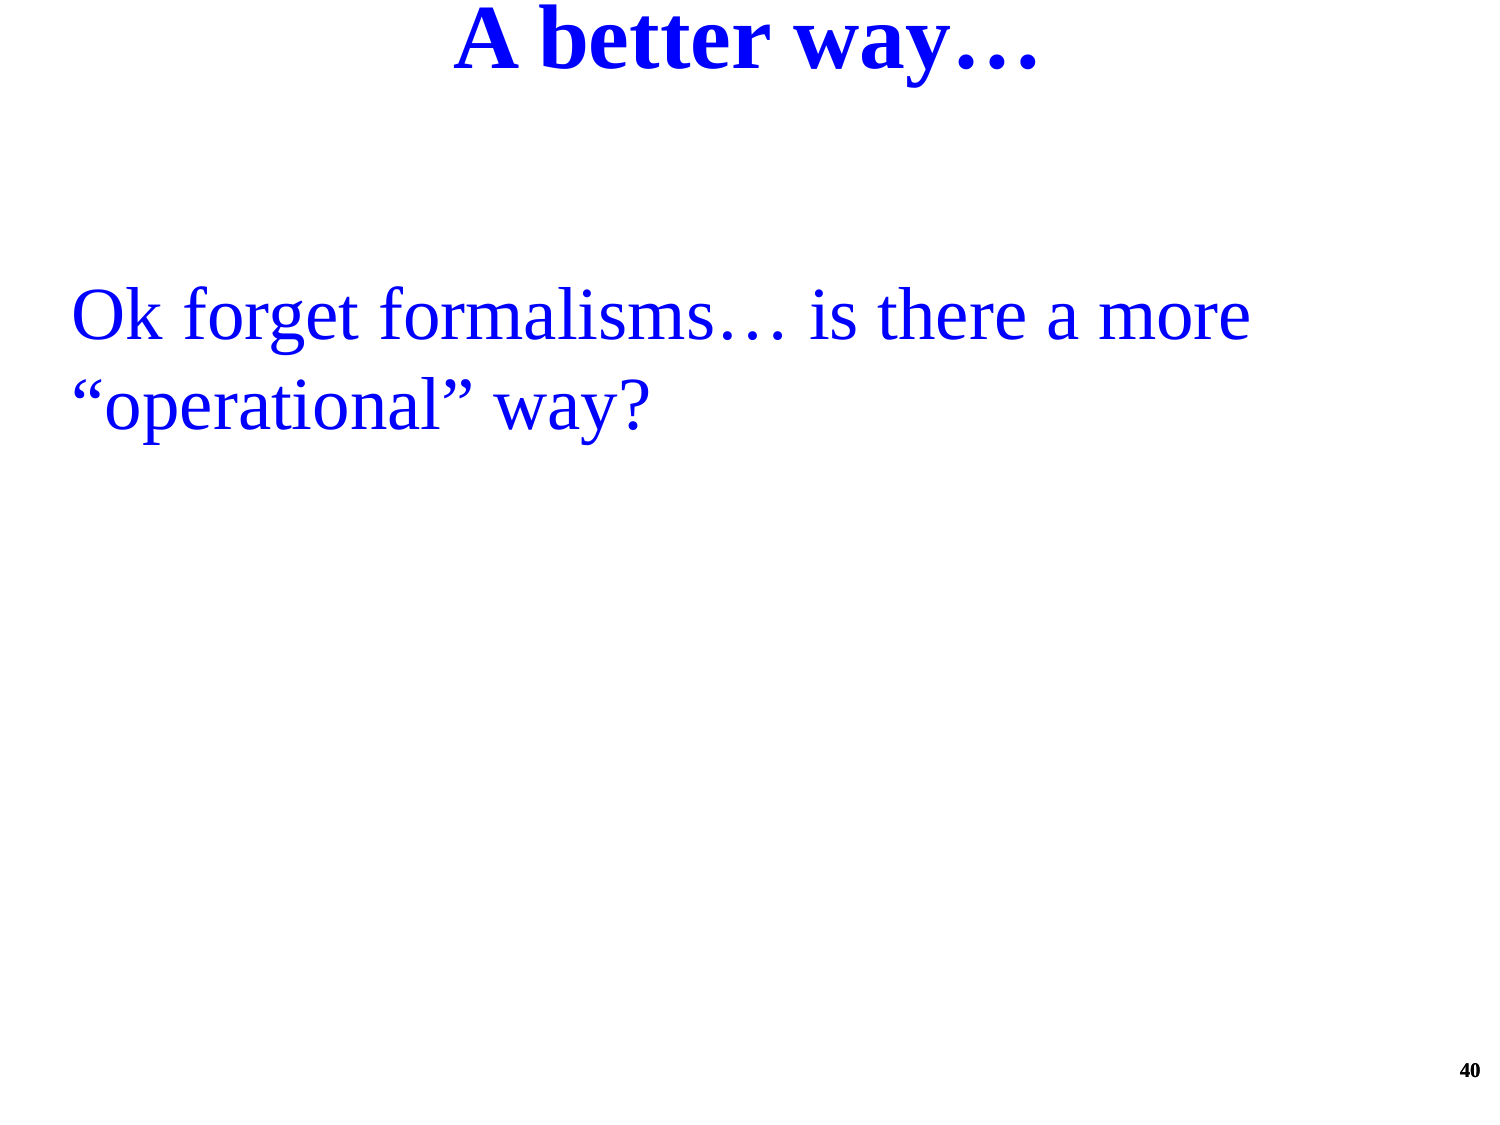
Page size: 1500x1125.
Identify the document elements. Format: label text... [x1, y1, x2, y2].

text_box Ok forget formalisms… is there a more “operational” way? [56, 257, 1444, 453]
text_box A better way… [0, 0, 1499, 80]
text_box 40 [1145, 1049, 1496, 1125]
